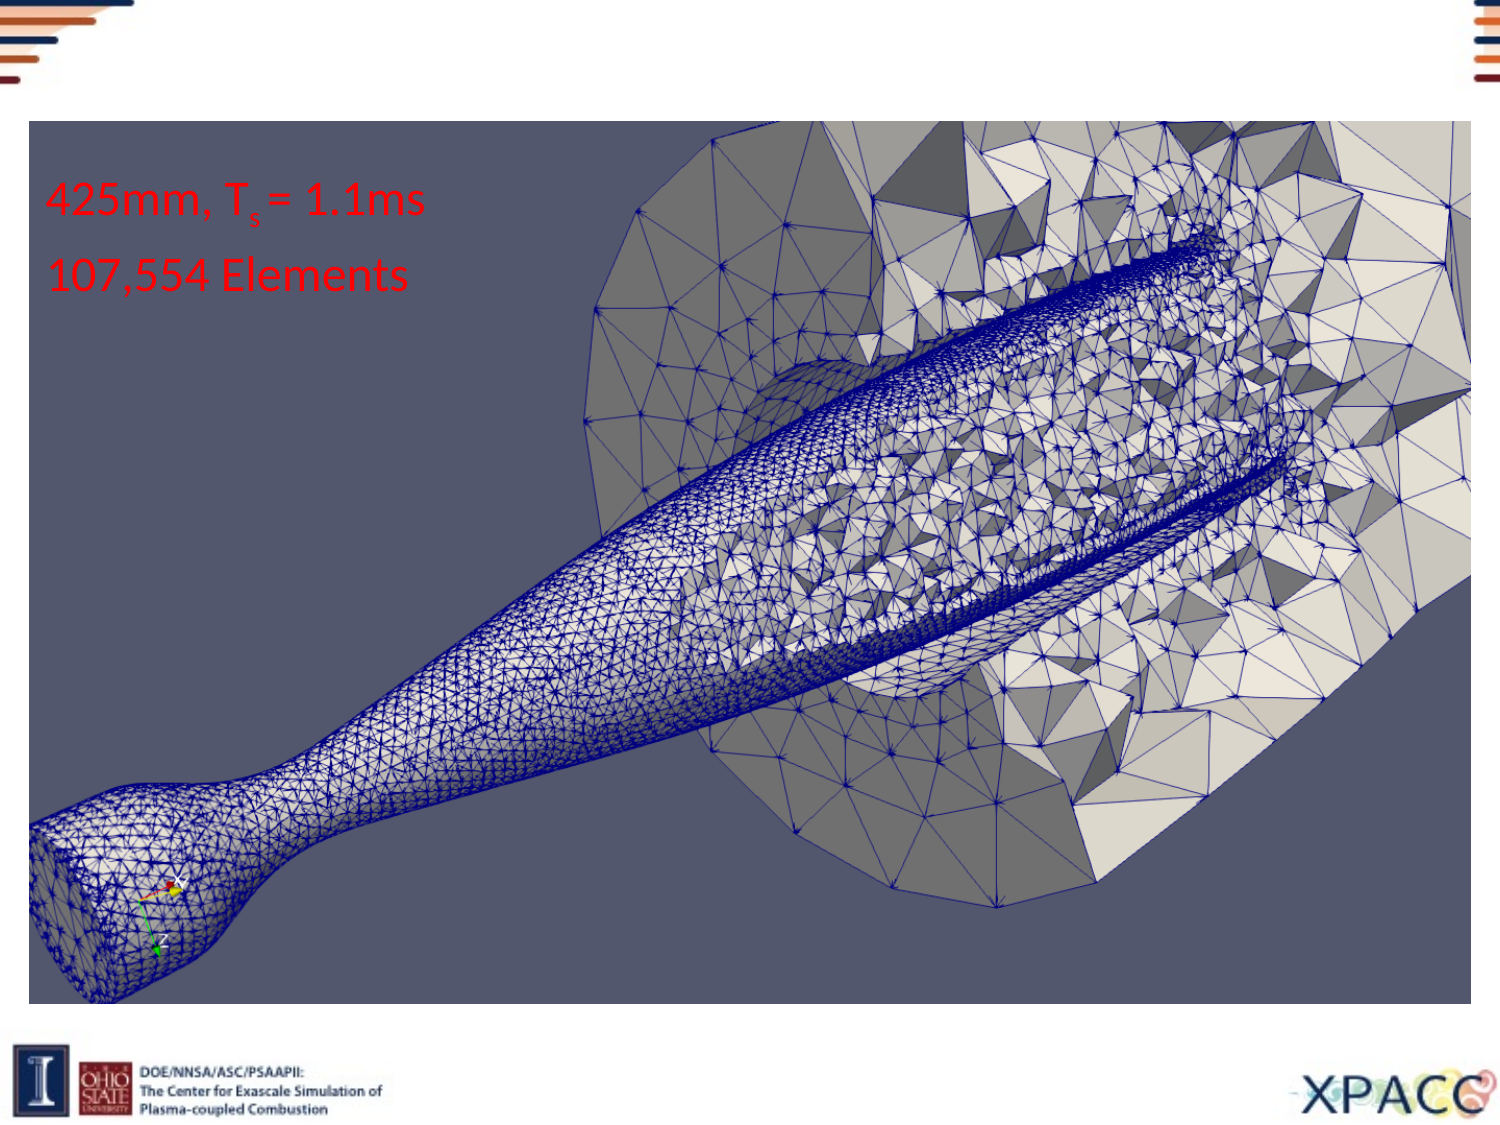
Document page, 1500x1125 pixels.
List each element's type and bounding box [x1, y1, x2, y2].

picture [0, 0, 1500, 1125]
text_box [28, 121, 1471, 1004]
